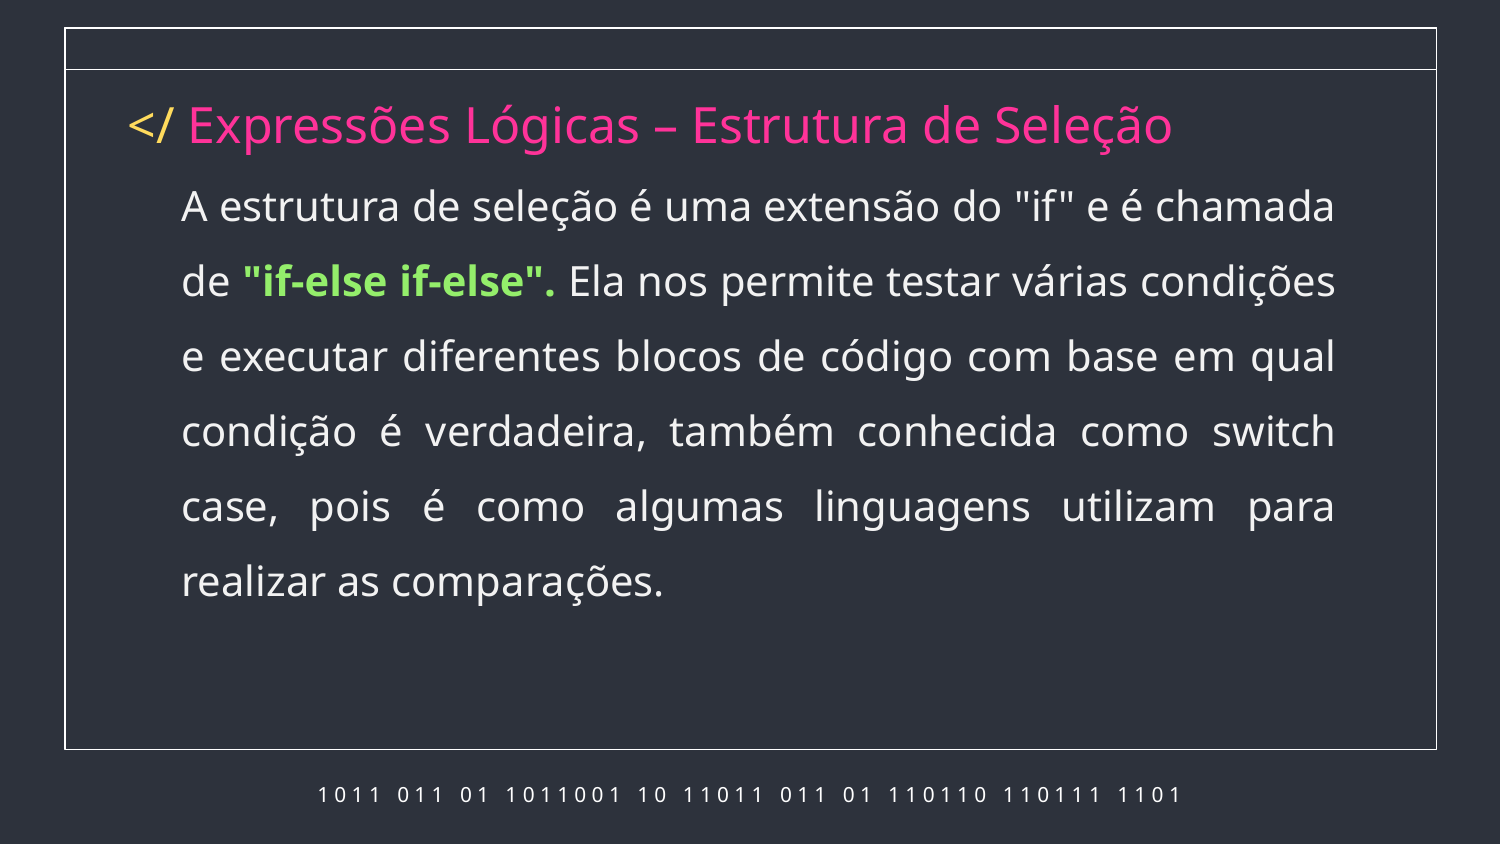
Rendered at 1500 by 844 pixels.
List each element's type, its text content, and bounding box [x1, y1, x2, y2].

list A estrutura de seleção é uma extensão do "if" e é chamada de "if-else if-else". Ela nos permite testar várias condições e executar diferentes blocos de código com base em qual condição é verdadeira, também conhecida como switch case, pois é como algumas linguagens utilizam para realizar as comparações. [141, 139, 1352, 318]
title </ Expressões Lógicas – Estrutura de Seleção [112, 78, 1382, 178]
